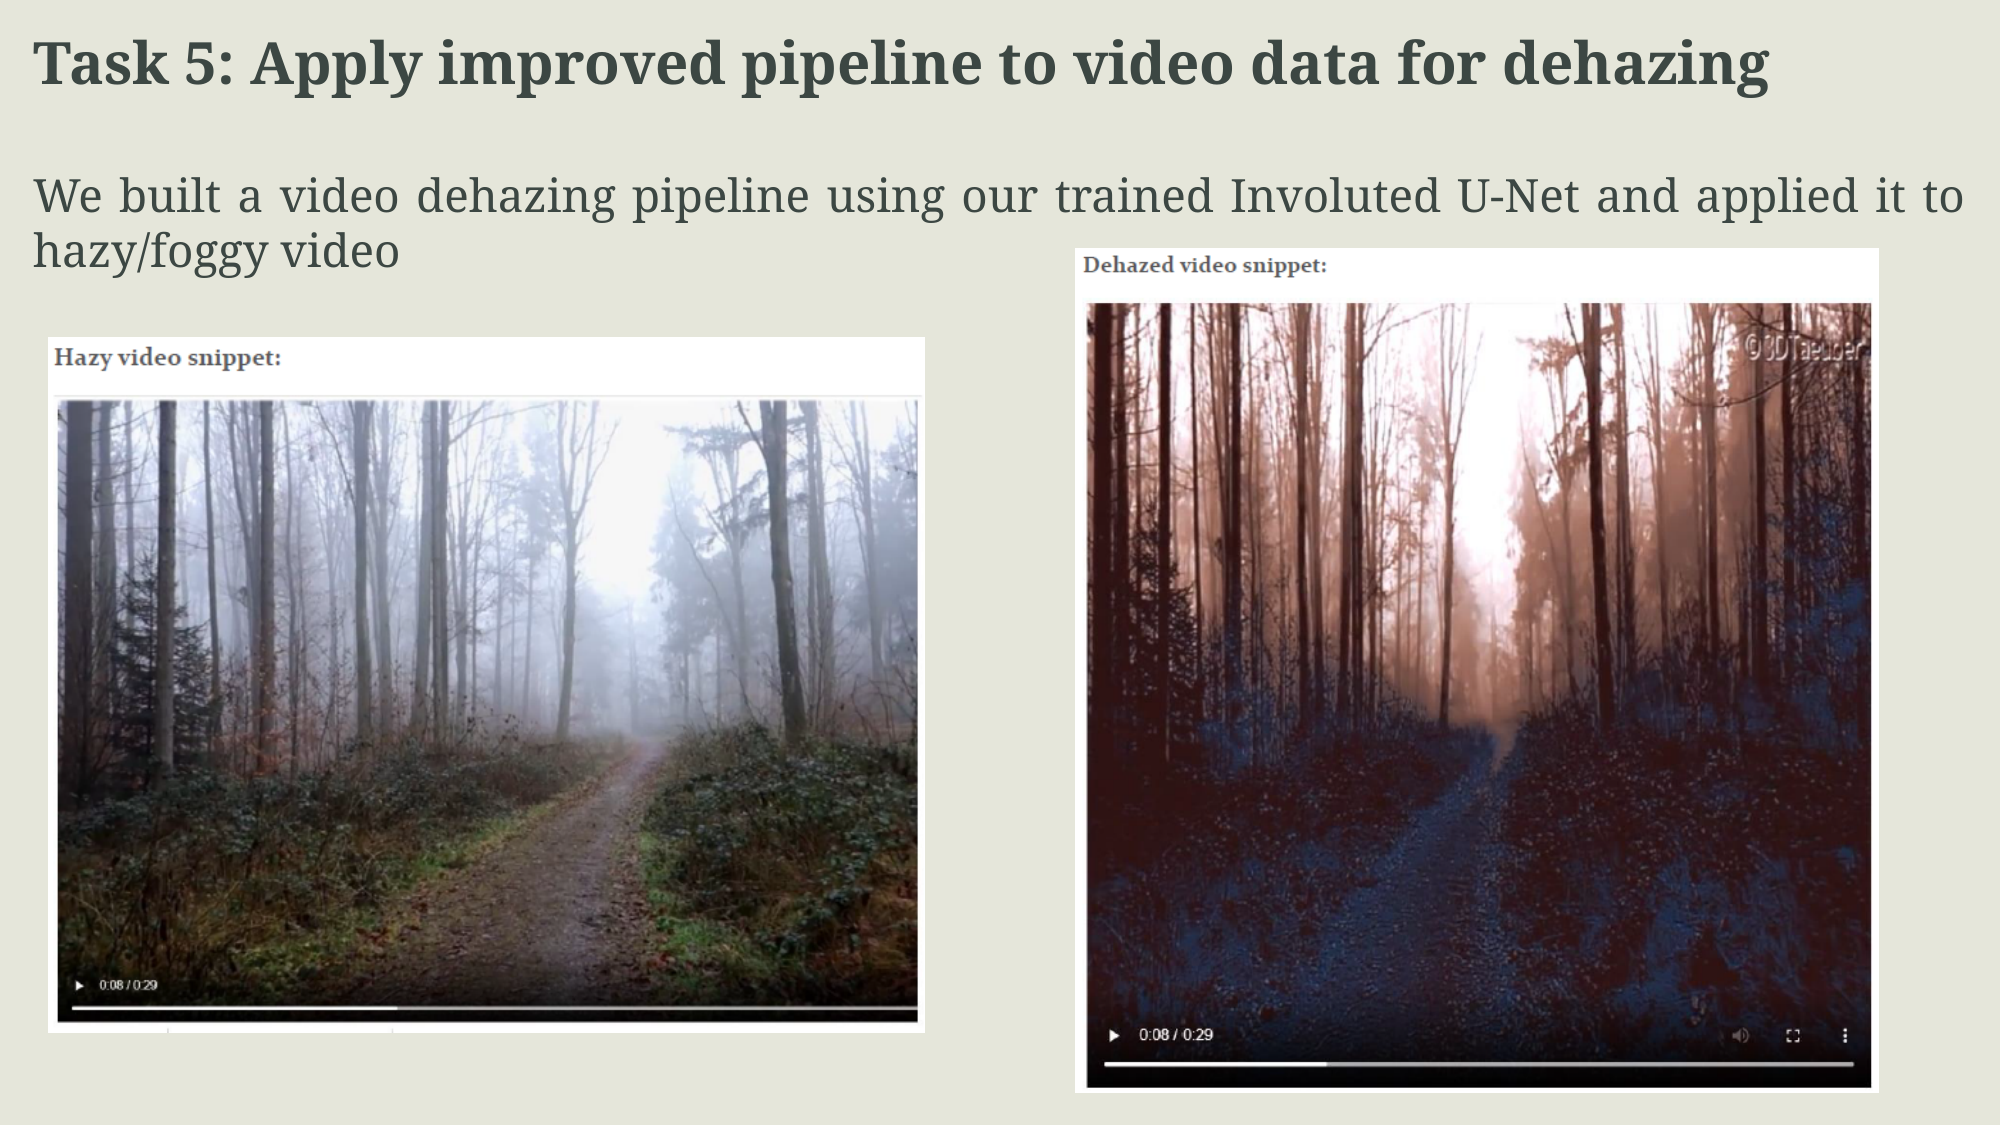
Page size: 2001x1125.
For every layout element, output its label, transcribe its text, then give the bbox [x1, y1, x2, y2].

picture [48, 337, 925, 1033]
picture [1075, 248, 1879, 1093]
text_box Task 5: Apply improved pipeline to video data for dehazing We built a video dehazing pipeline using our trained Involuted U-Net and applied it to hazy/foggy video [18, 18, 1982, 284]
